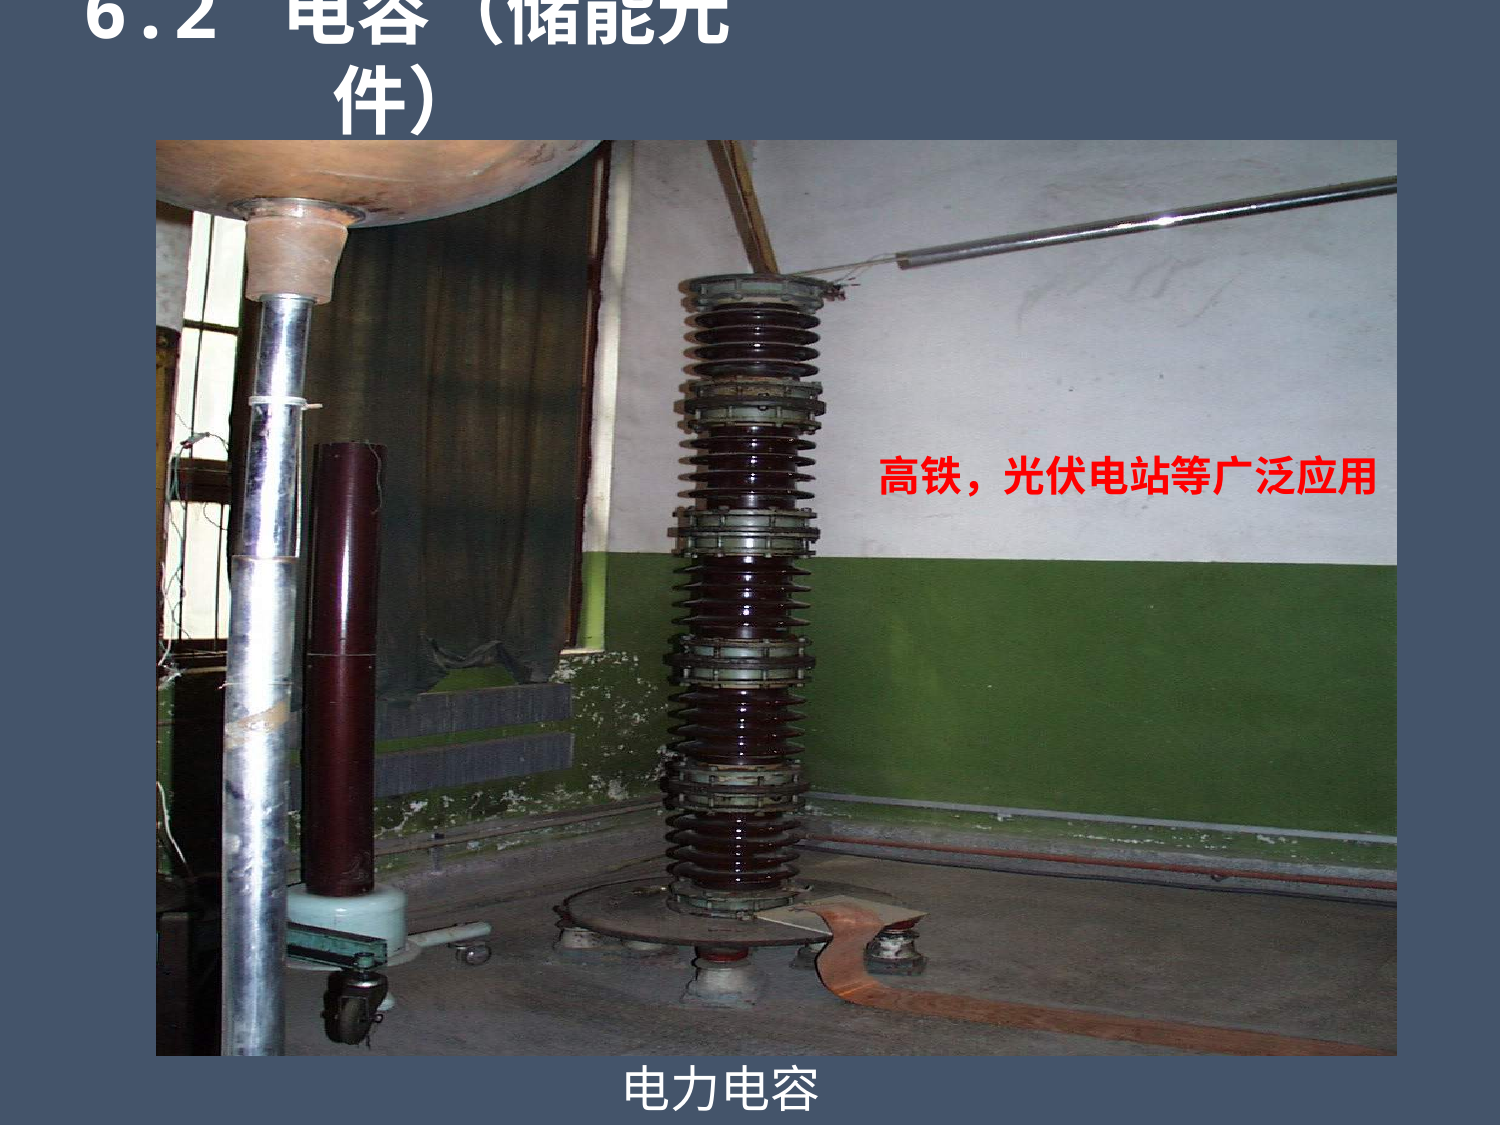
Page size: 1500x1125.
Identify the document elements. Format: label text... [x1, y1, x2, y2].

text_box 6.2 电容（储能元件） [28, 0, 786, 151]
text_box 电力电容 [605, 1056, 836, 1125]
picture [156, 140, 1397, 1056]
